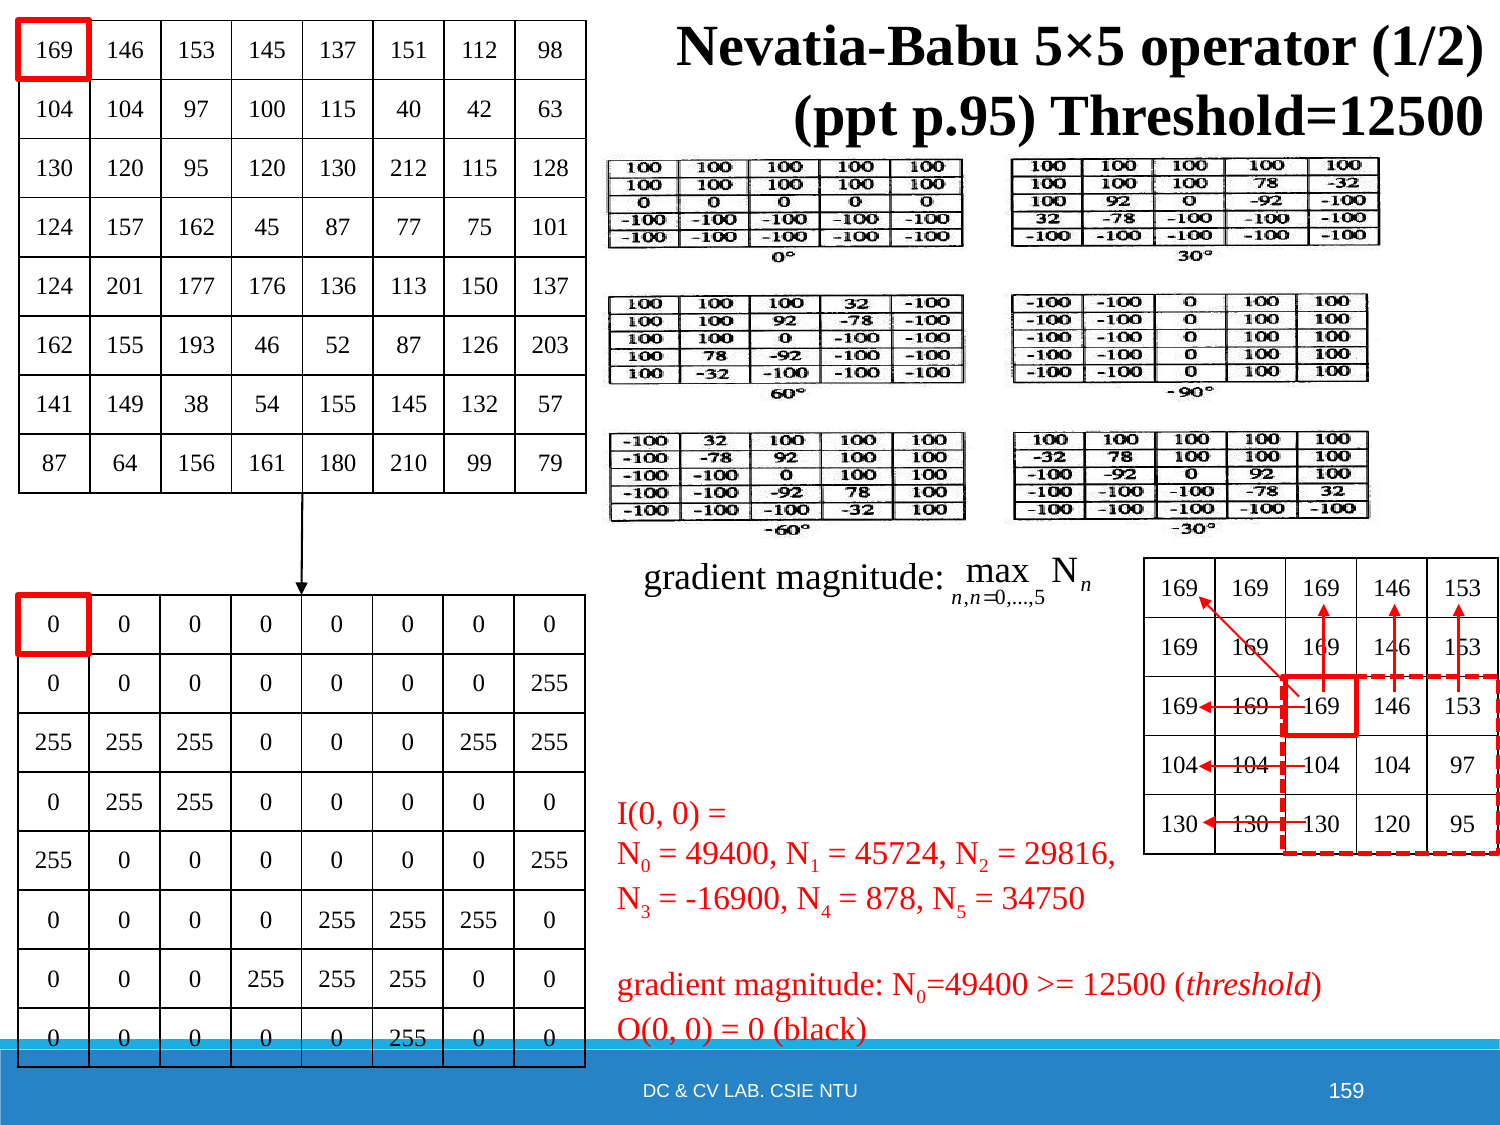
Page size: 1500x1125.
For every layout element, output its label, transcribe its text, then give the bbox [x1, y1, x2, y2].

table_header 151 [374, 21, 443, 79]
table_cell 95 [162, 139, 231, 197]
table_cell 124 [20, 198, 89, 256]
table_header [90, 596, 159, 653]
table_cell 101 [516, 198, 585, 256]
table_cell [19, 950, 88, 1007]
table_cell 162 [162, 198, 231, 256]
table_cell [1145, 736, 1214, 794]
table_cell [1223, 618, 1285, 645]
table_cell 42 [445, 80, 514, 138]
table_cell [516, 317, 585, 374]
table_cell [90, 773, 159, 830]
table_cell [373, 1009, 442, 1066]
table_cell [91, 376, 160, 433]
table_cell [90, 714, 159, 771]
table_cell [444, 832, 513, 889]
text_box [620, 0, 1500, 155]
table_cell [232, 891, 301, 948]
table_cell 130 [303, 139, 372, 197]
table_cell 124 [20, 258, 89, 315]
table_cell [1145, 677, 1214, 735]
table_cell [303, 376, 372, 433]
table_cell 63 [516, 80, 585, 138]
picture [601, 153, 1385, 543]
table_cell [515, 891, 584, 948]
table_cell 87 [303, 198, 372, 256]
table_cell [1216, 823, 1282, 853]
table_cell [374, 317, 443, 374]
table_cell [303, 317, 372, 374]
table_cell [1216, 708, 1282, 735]
table_cell 104 [20, 81, 89, 138]
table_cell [232, 317, 302, 374]
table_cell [161, 773, 230, 830]
table_cell 45 [232, 198, 302, 256]
table_cell 212 [374, 139, 443, 197]
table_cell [1428, 618, 1457, 676]
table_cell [161, 891, 230, 948]
table_cell 177 [162, 258, 231, 315]
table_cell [302, 714, 372, 771]
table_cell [1253, 648, 1285, 676]
table_cell 130 [20, 139, 89, 197]
table_header 112 [445, 21, 514, 79]
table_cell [444, 773, 513, 830]
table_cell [302, 950, 372, 1007]
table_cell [20, 435, 89, 492]
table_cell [445, 258, 514, 315]
table_cell 120 [232, 139, 302, 197]
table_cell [162, 435, 231, 492]
table_cell 176 [232, 258, 302, 315]
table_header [161, 596, 230, 653]
table_cell 104 [91, 80, 160, 138]
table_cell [91, 435, 160, 492]
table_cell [373, 655, 442, 712]
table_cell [1216, 767, 1282, 794]
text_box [17, 19, 90, 81]
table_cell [161, 832, 230, 889]
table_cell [445, 317, 514, 374]
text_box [17, 594, 90, 655]
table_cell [232, 832, 301, 889]
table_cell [444, 950, 513, 1007]
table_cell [373, 714, 442, 771]
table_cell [302, 1009, 372, 1066]
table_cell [302, 773, 372, 830]
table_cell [1357, 618, 1393, 676]
table_cell 120 [91, 139, 160, 197]
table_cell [374, 376, 443, 433]
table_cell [90, 655, 159, 712]
table_cell 157 [91, 198, 160, 256]
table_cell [373, 832, 442, 889]
table_cell 77 [374, 198, 443, 256]
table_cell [1216, 618, 1245, 645]
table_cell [374, 435, 443, 492]
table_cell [444, 655, 513, 712]
table_header 153 [162, 21, 231, 79]
table_cell 97 [162, 80, 231, 138]
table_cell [1216, 795, 1282, 821]
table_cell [1216, 736, 1282, 765]
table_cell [444, 891, 513, 948]
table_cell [515, 1009, 584, 1066]
slide_number 159 [1218, 1059, 1380, 1120]
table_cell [1145, 618, 1214, 676]
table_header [1145, 559, 1214, 617]
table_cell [373, 891, 442, 948]
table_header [444, 596, 513, 653]
table_cell 100 [232, 80, 302, 138]
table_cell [516, 258, 585, 315]
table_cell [162, 317, 231, 374]
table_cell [1286, 618, 1322, 675]
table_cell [515, 950, 584, 1007]
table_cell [90, 1009, 159, 1066]
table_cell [232, 435, 302, 492]
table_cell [516, 376, 585, 433]
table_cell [161, 1009, 230, 1066]
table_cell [303, 258, 372, 315]
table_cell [161, 655, 230, 712]
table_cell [373, 773, 442, 830]
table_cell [19, 891, 88, 948]
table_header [232, 596, 301, 653]
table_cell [19, 655, 88, 712]
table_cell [20, 376, 89, 433]
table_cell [19, 773, 88, 830]
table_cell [232, 773, 301, 830]
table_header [1428, 559, 1497, 617]
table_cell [161, 714, 230, 771]
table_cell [90, 891, 159, 948]
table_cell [1216, 648, 1276, 676]
table_cell 128 [516, 139, 585, 197]
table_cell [90, 832, 159, 889]
table_header 137 [303, 21, 372, 79]
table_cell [1325, 618, 1356, 675]
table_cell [374, 258, 443, 315]
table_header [302, 596, 372, 653]
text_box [602, 603, 1499, 1055]
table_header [373, 596, 442, 653]
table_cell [20, 317, 89, 374]
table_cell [91, 317, 160, 374]
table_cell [232, 376, 302, 433]
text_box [628, 544, 1098, 617]
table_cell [232, 655, 301, 712]
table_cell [515, 714, 584, 771]
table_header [515, 596, 584, 653]
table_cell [232, 714, 301, 771]
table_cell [19, 832, 88, 889]
table_header 145 [232, 21, 302, 79]
table_cell 40 [374, 80, 443, 138]
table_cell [515, 832, 584, 889]
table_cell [1396, 618, 1426, 676]
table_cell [515, 773, 584, 830]
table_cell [1145, 795, 1214, 853]
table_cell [302, 832, 372, 889]
table_cell 201 [91, 258, 160, 315]
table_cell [232, 950, 301, 1007]
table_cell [19, 714, 88, 771]
table_cell 75 [445, 198, 514, 256]
table_cell 115 [445, 139, 514, 197]
footer DC & CV Lab. CSIE NTU [453, 1059, 1047, 1120]
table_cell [516, 435, 585, 492]
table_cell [19, 1009, 88, 1066]
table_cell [1460, 618, 1497, 676]
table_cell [445, 376, 514, 433]
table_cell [232, 1009, 301, 1066]
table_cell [445, 435, 514, 492]
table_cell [1216, 677, 1282, 706]
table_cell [162, 376, 231, 433]
table_header 146 [91, 21, 160, 79]
table_header 98 [516, 21, 585, 79]
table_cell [90, 950, 159, 1007]
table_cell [161, 950, 230, 1007]
table_cell 115 [303, 80, 372, 138]
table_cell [302, 655, 372, 712]
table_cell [302, 891, 372, 948]
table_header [1286, 559, 1356, 617]
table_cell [303, 435, 372, 492]
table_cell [515, 655, 584, 712]
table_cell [373, 950, 442, 1007]
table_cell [444, 1009, 513, 1066]
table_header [1216, 559, 1285, 617]
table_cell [444, 714, 513, 771]
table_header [1357, 559, 1426, 617]
